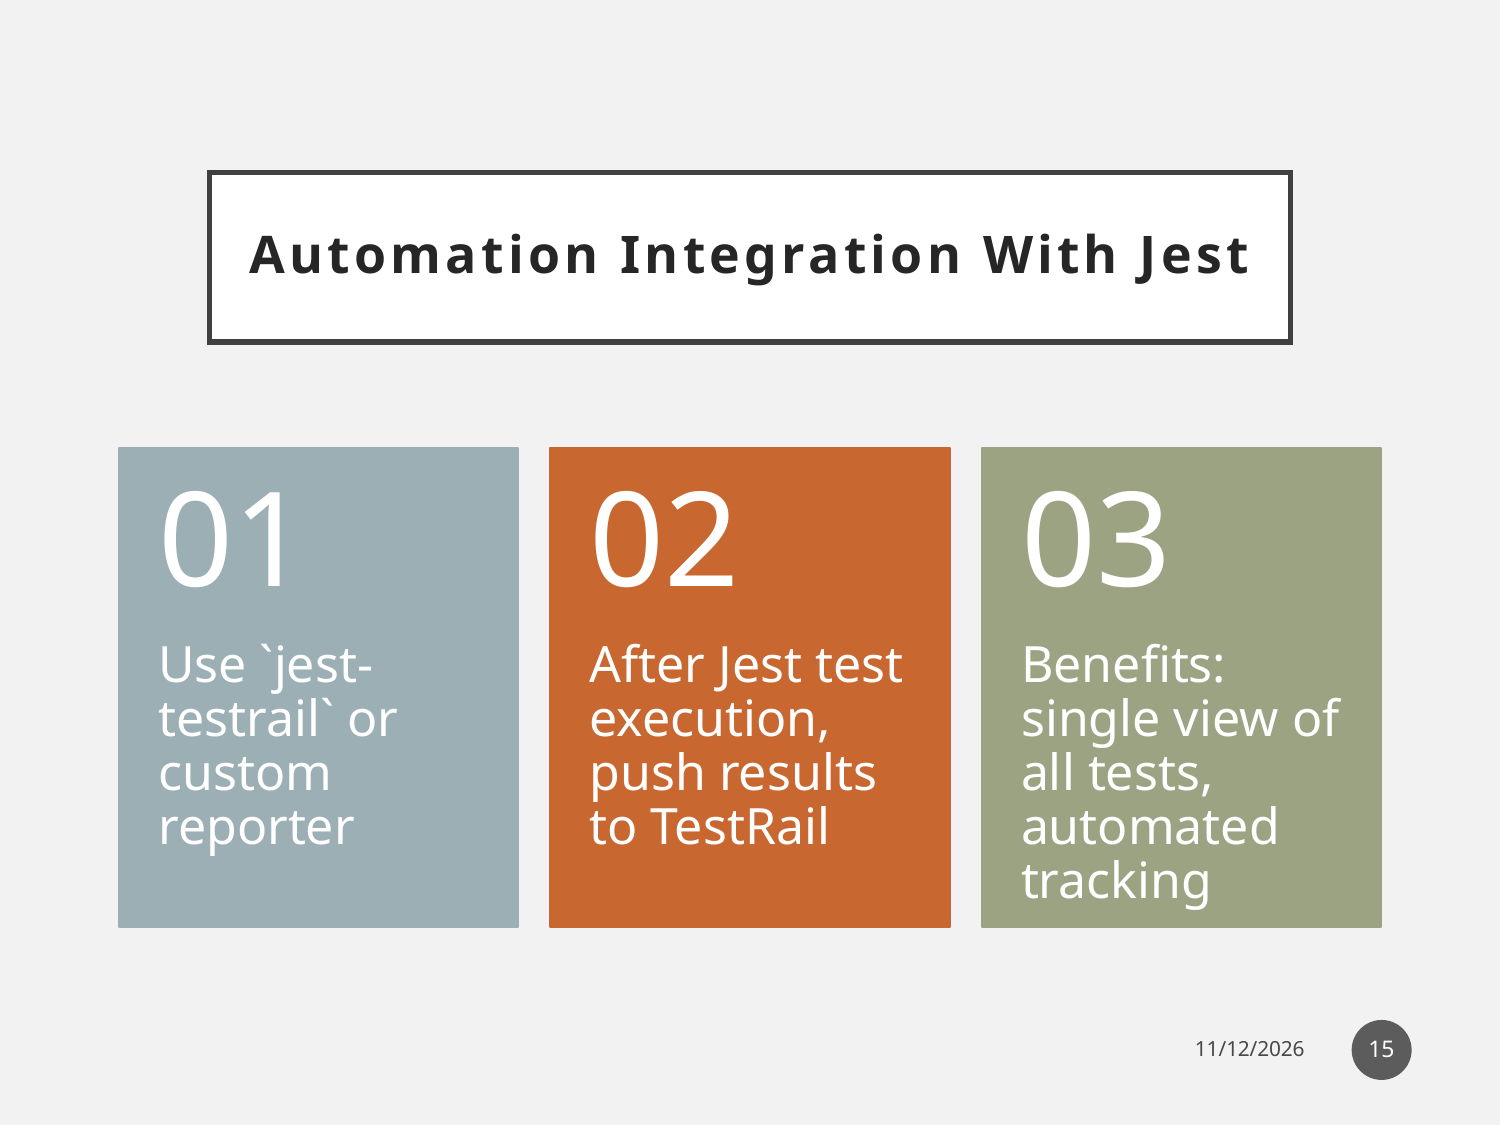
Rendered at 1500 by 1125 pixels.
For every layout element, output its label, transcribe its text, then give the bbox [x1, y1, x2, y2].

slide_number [980, 1023, 1320, 1077]
slide_number 15 [1351, 1019, 1412, 1080]
title Automation Integration With Jest [207, 170, 1293, 345]
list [118, 432, 1382, 942]
